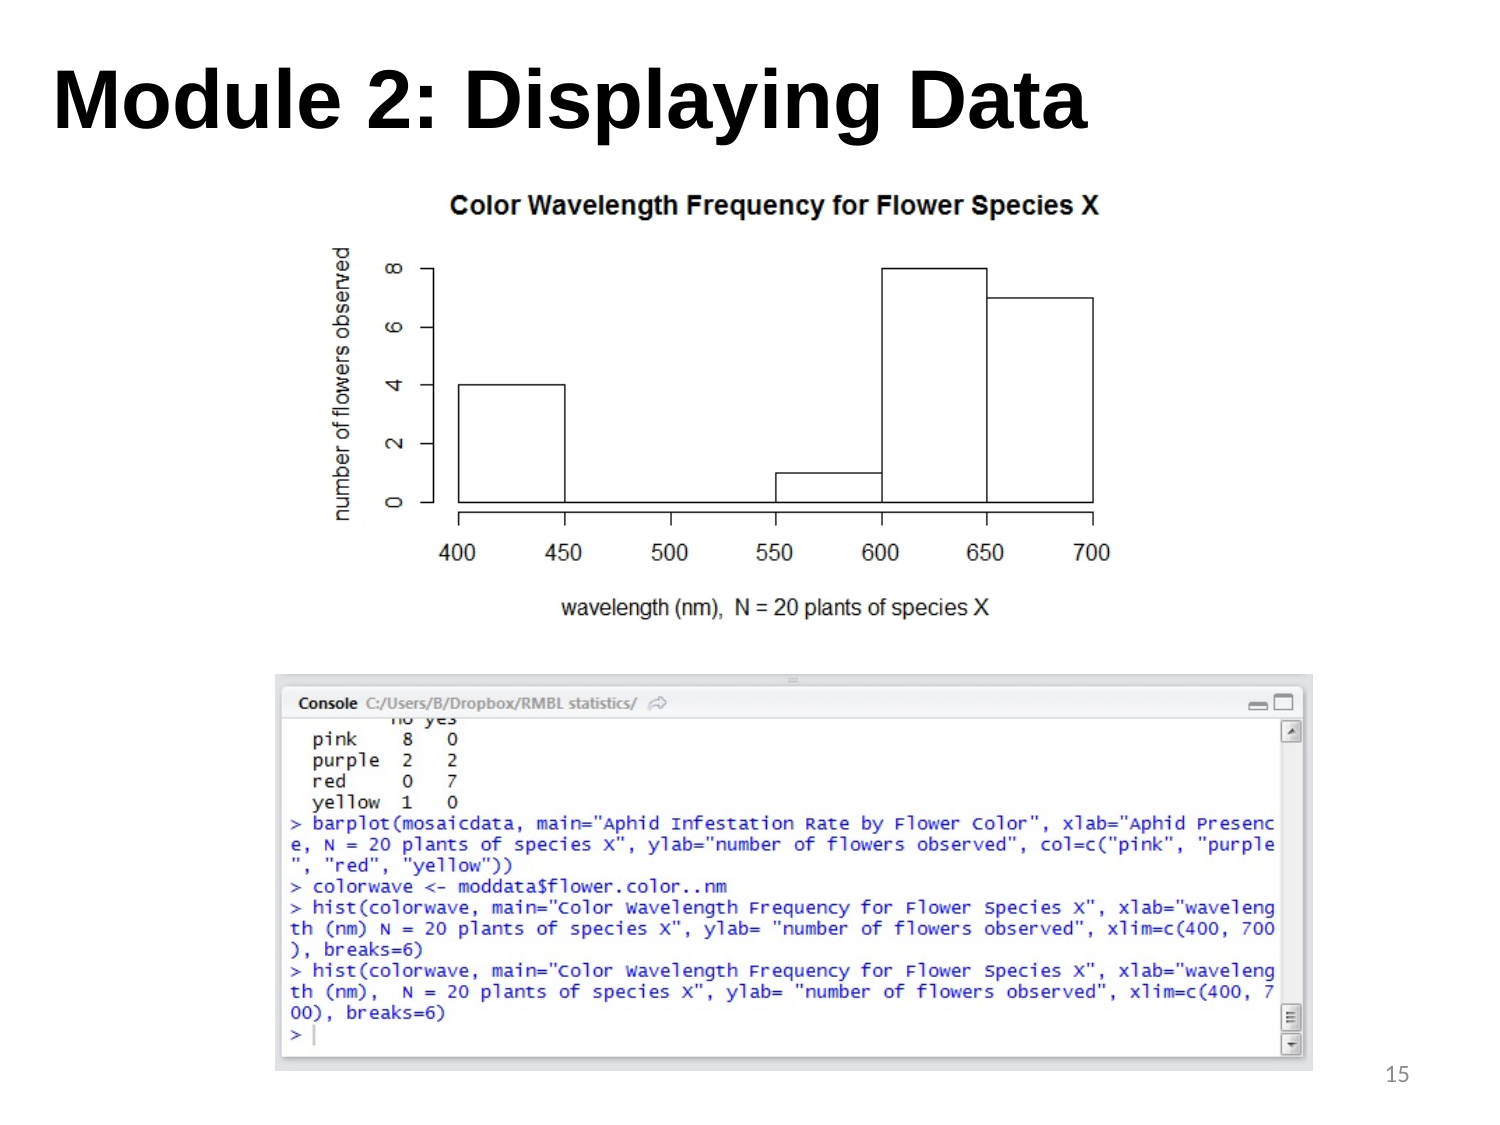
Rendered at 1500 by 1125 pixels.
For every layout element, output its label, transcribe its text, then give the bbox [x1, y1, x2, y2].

text_box Module 2: Displaying Data [37, 37, 1400, 153]
picture [324, 149, 1176, 649]
picture [274, 674, 1313, 1071]
slide_number 15 [1074, 1042, 1425, 1103]
